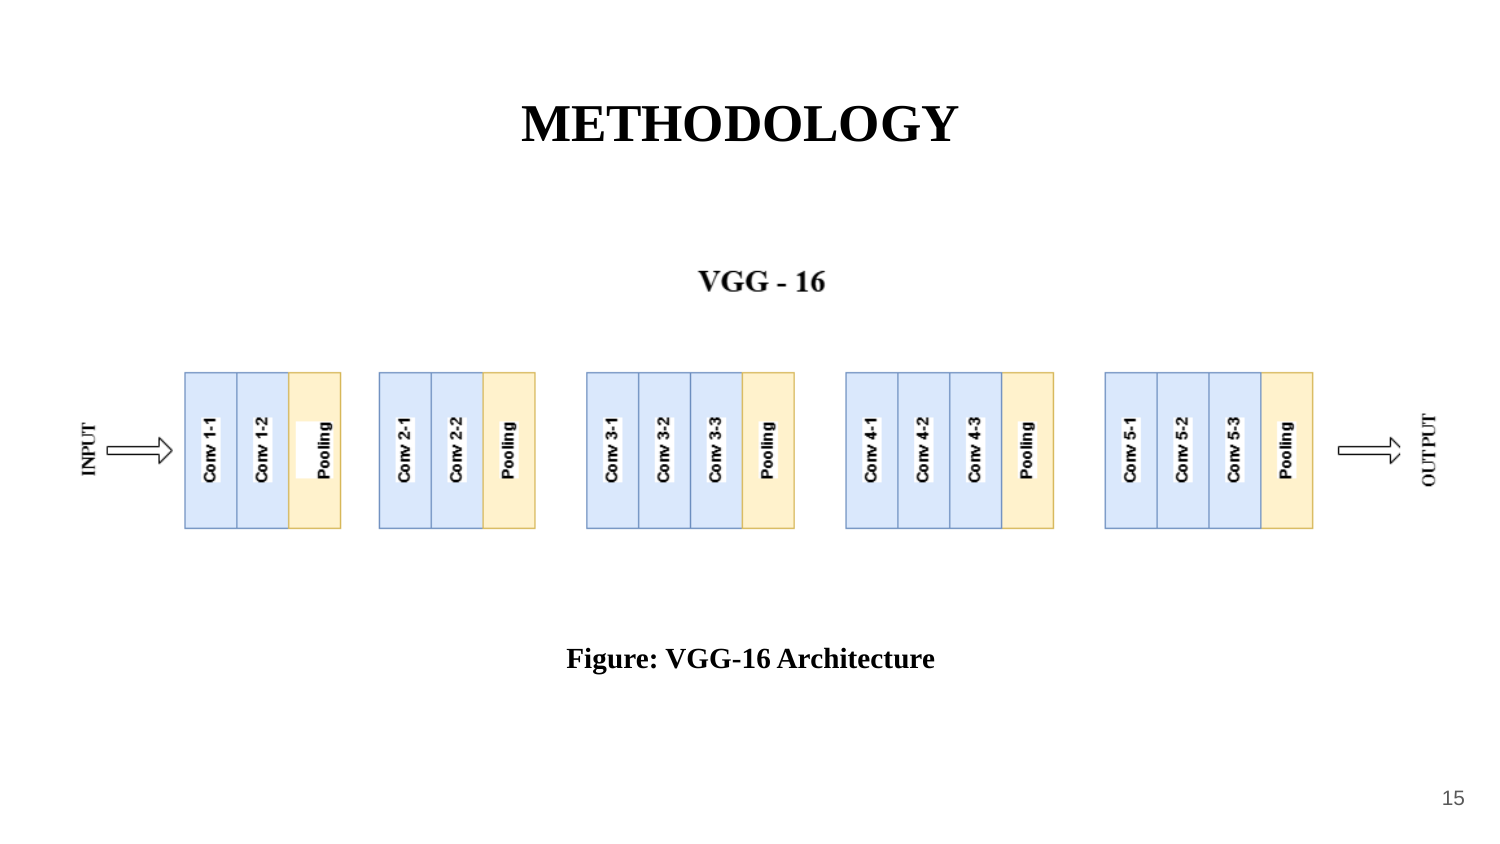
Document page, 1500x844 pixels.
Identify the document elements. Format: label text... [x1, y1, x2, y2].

picture [50, 236, 1469, 608]
title METHODOLOGY [51, 72, 1449, 167]
text_box Figure: VGG-16 Architecture [551, 615, 1044, 690]
slide_number ‹#› [1389, 764, 1480, 830]
